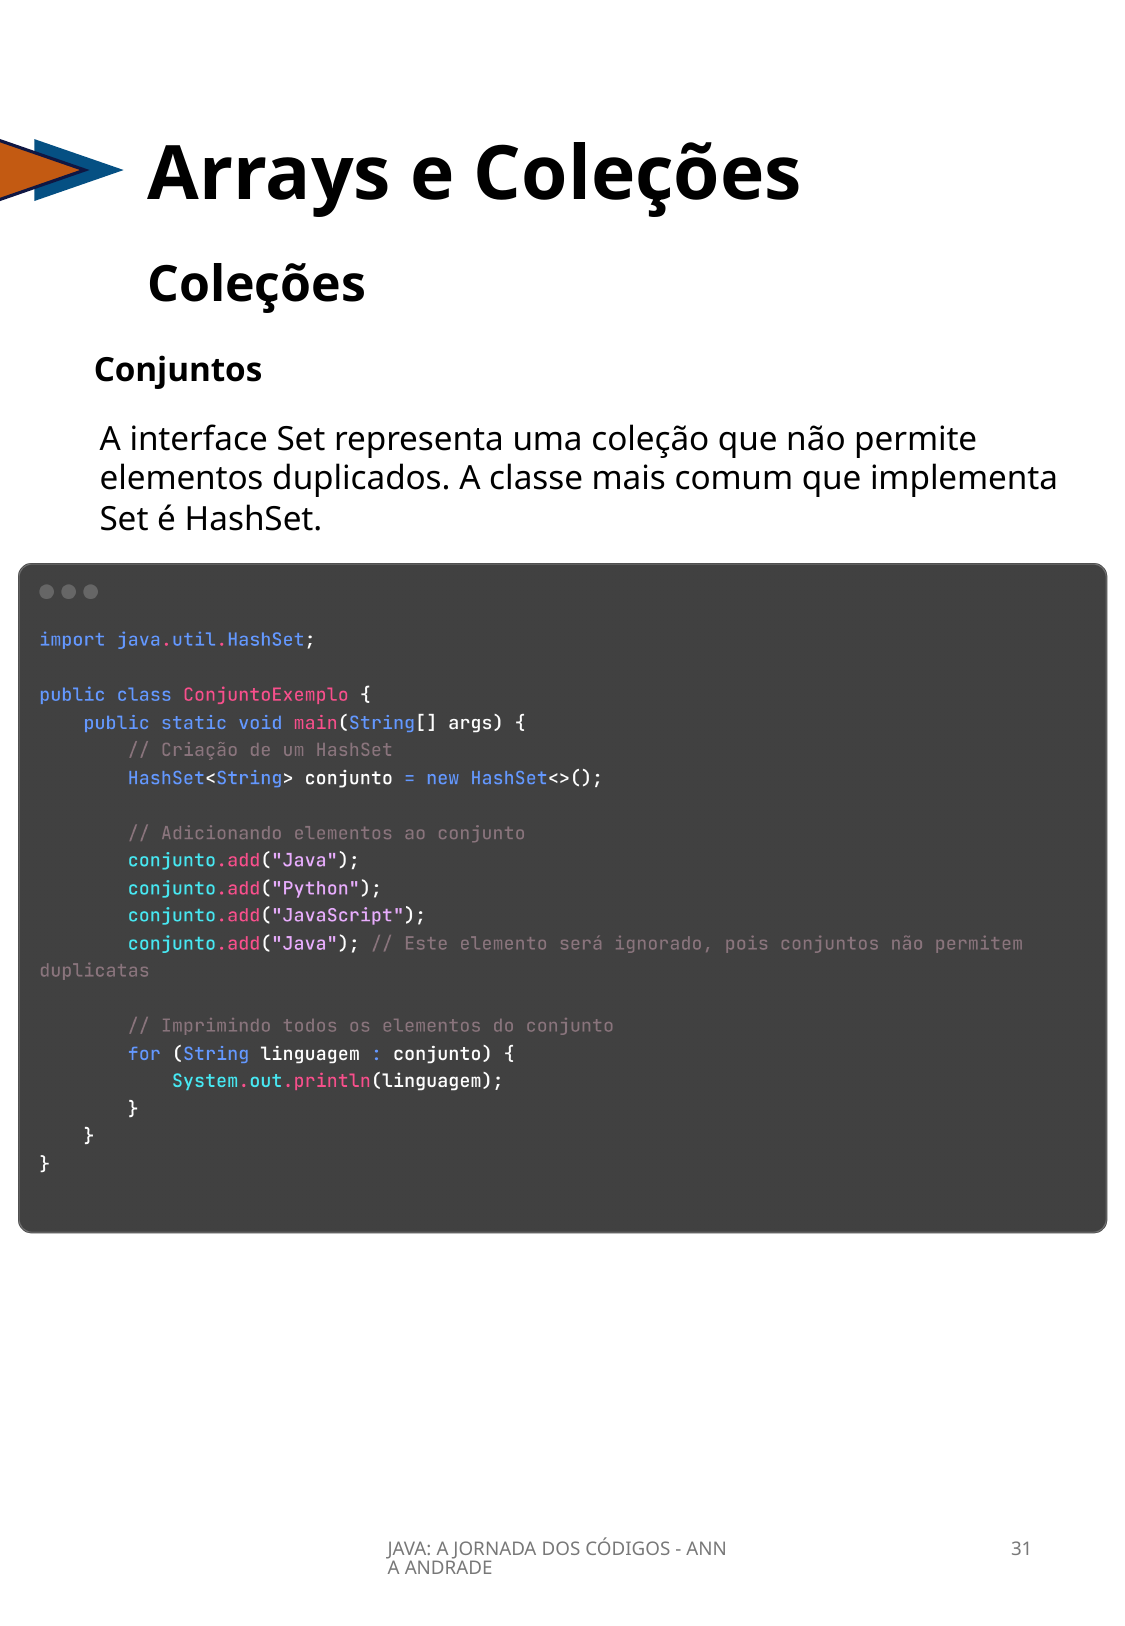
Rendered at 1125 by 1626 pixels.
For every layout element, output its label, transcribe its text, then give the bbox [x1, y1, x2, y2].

text_box Arrays e Coleções [132, 116, 1125, 222]
text_box Conjuntos [78, 340, 1071, 396]
picture [0, 545, 1125, 1251]
text_box Coleções [132, 244, 1125, 319]
slide_number 31 [794, 1506, 1048, 1593]
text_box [0, 138, 125, 202]
footer JAVA: A JORNADA DOS CÓDIGOS - ANNA ANDRADE [372, 1506, 753, 1593]
text_box A interface Set representa uma coleção que não permite elementos duplicados. A classe mais comum que implementa Set é HashSet. [84, 409, 1077, 544]
